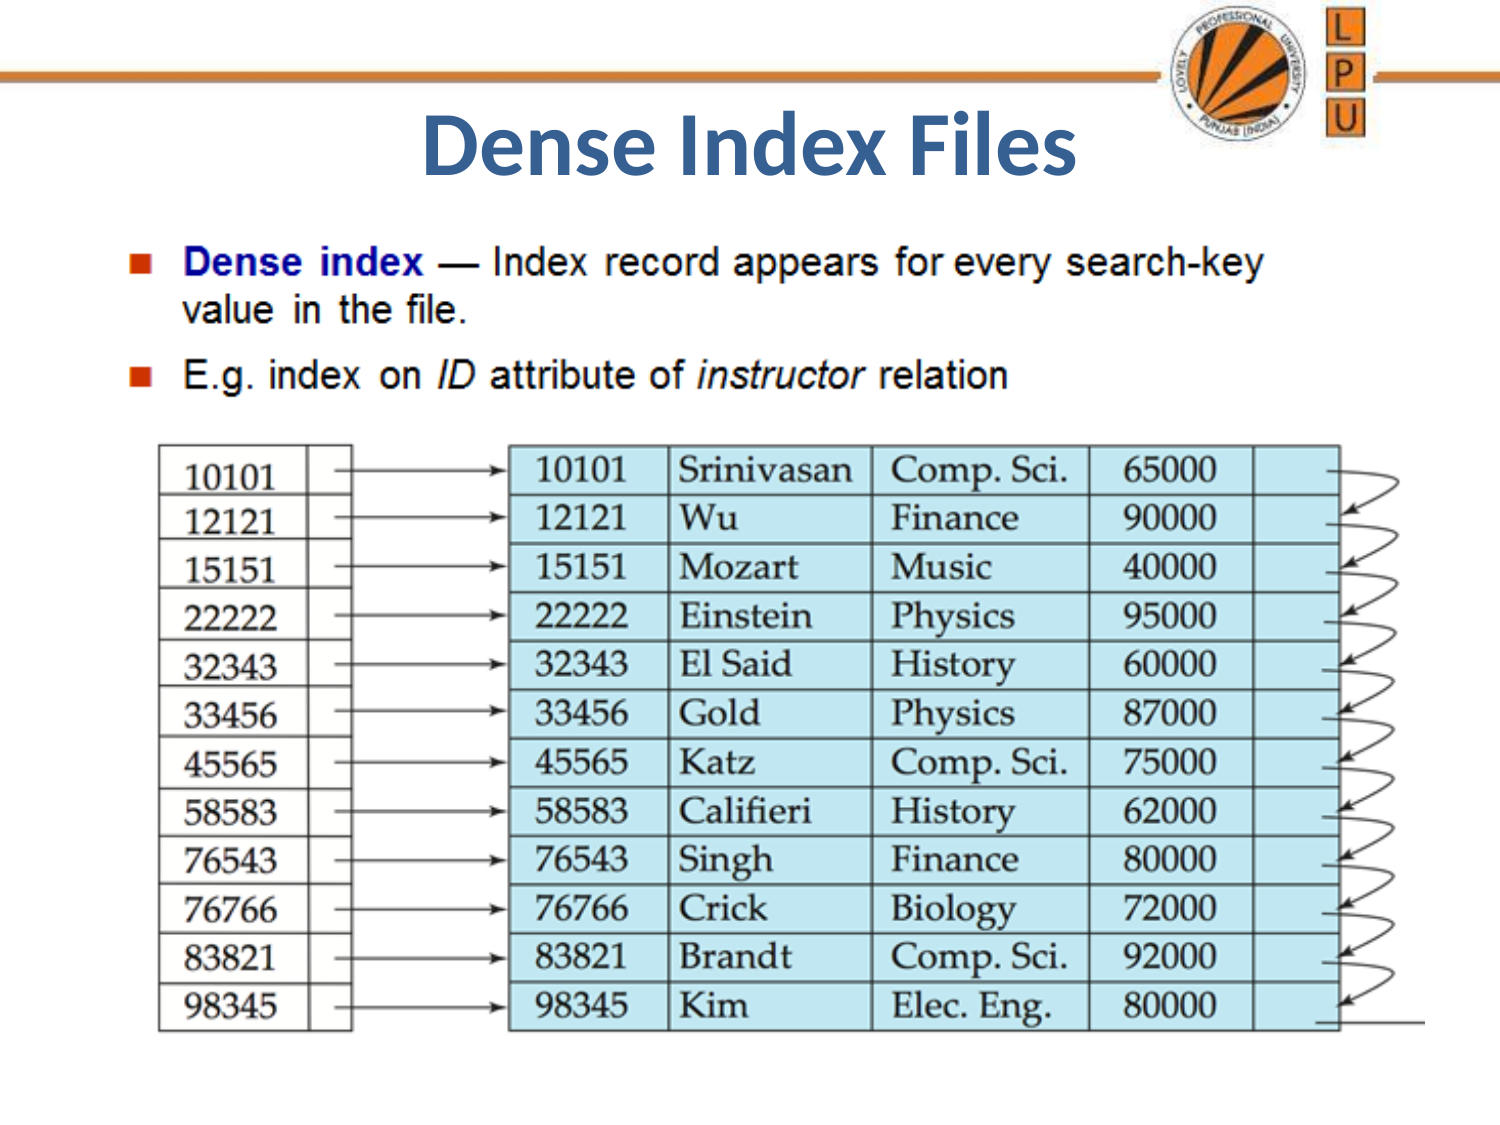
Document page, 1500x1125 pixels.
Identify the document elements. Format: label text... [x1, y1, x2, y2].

picture [0, 0, 1500, 1125]
title Dense Index Files [75, 45, 1425, 233]
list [99, 224, 1426, 1051]
